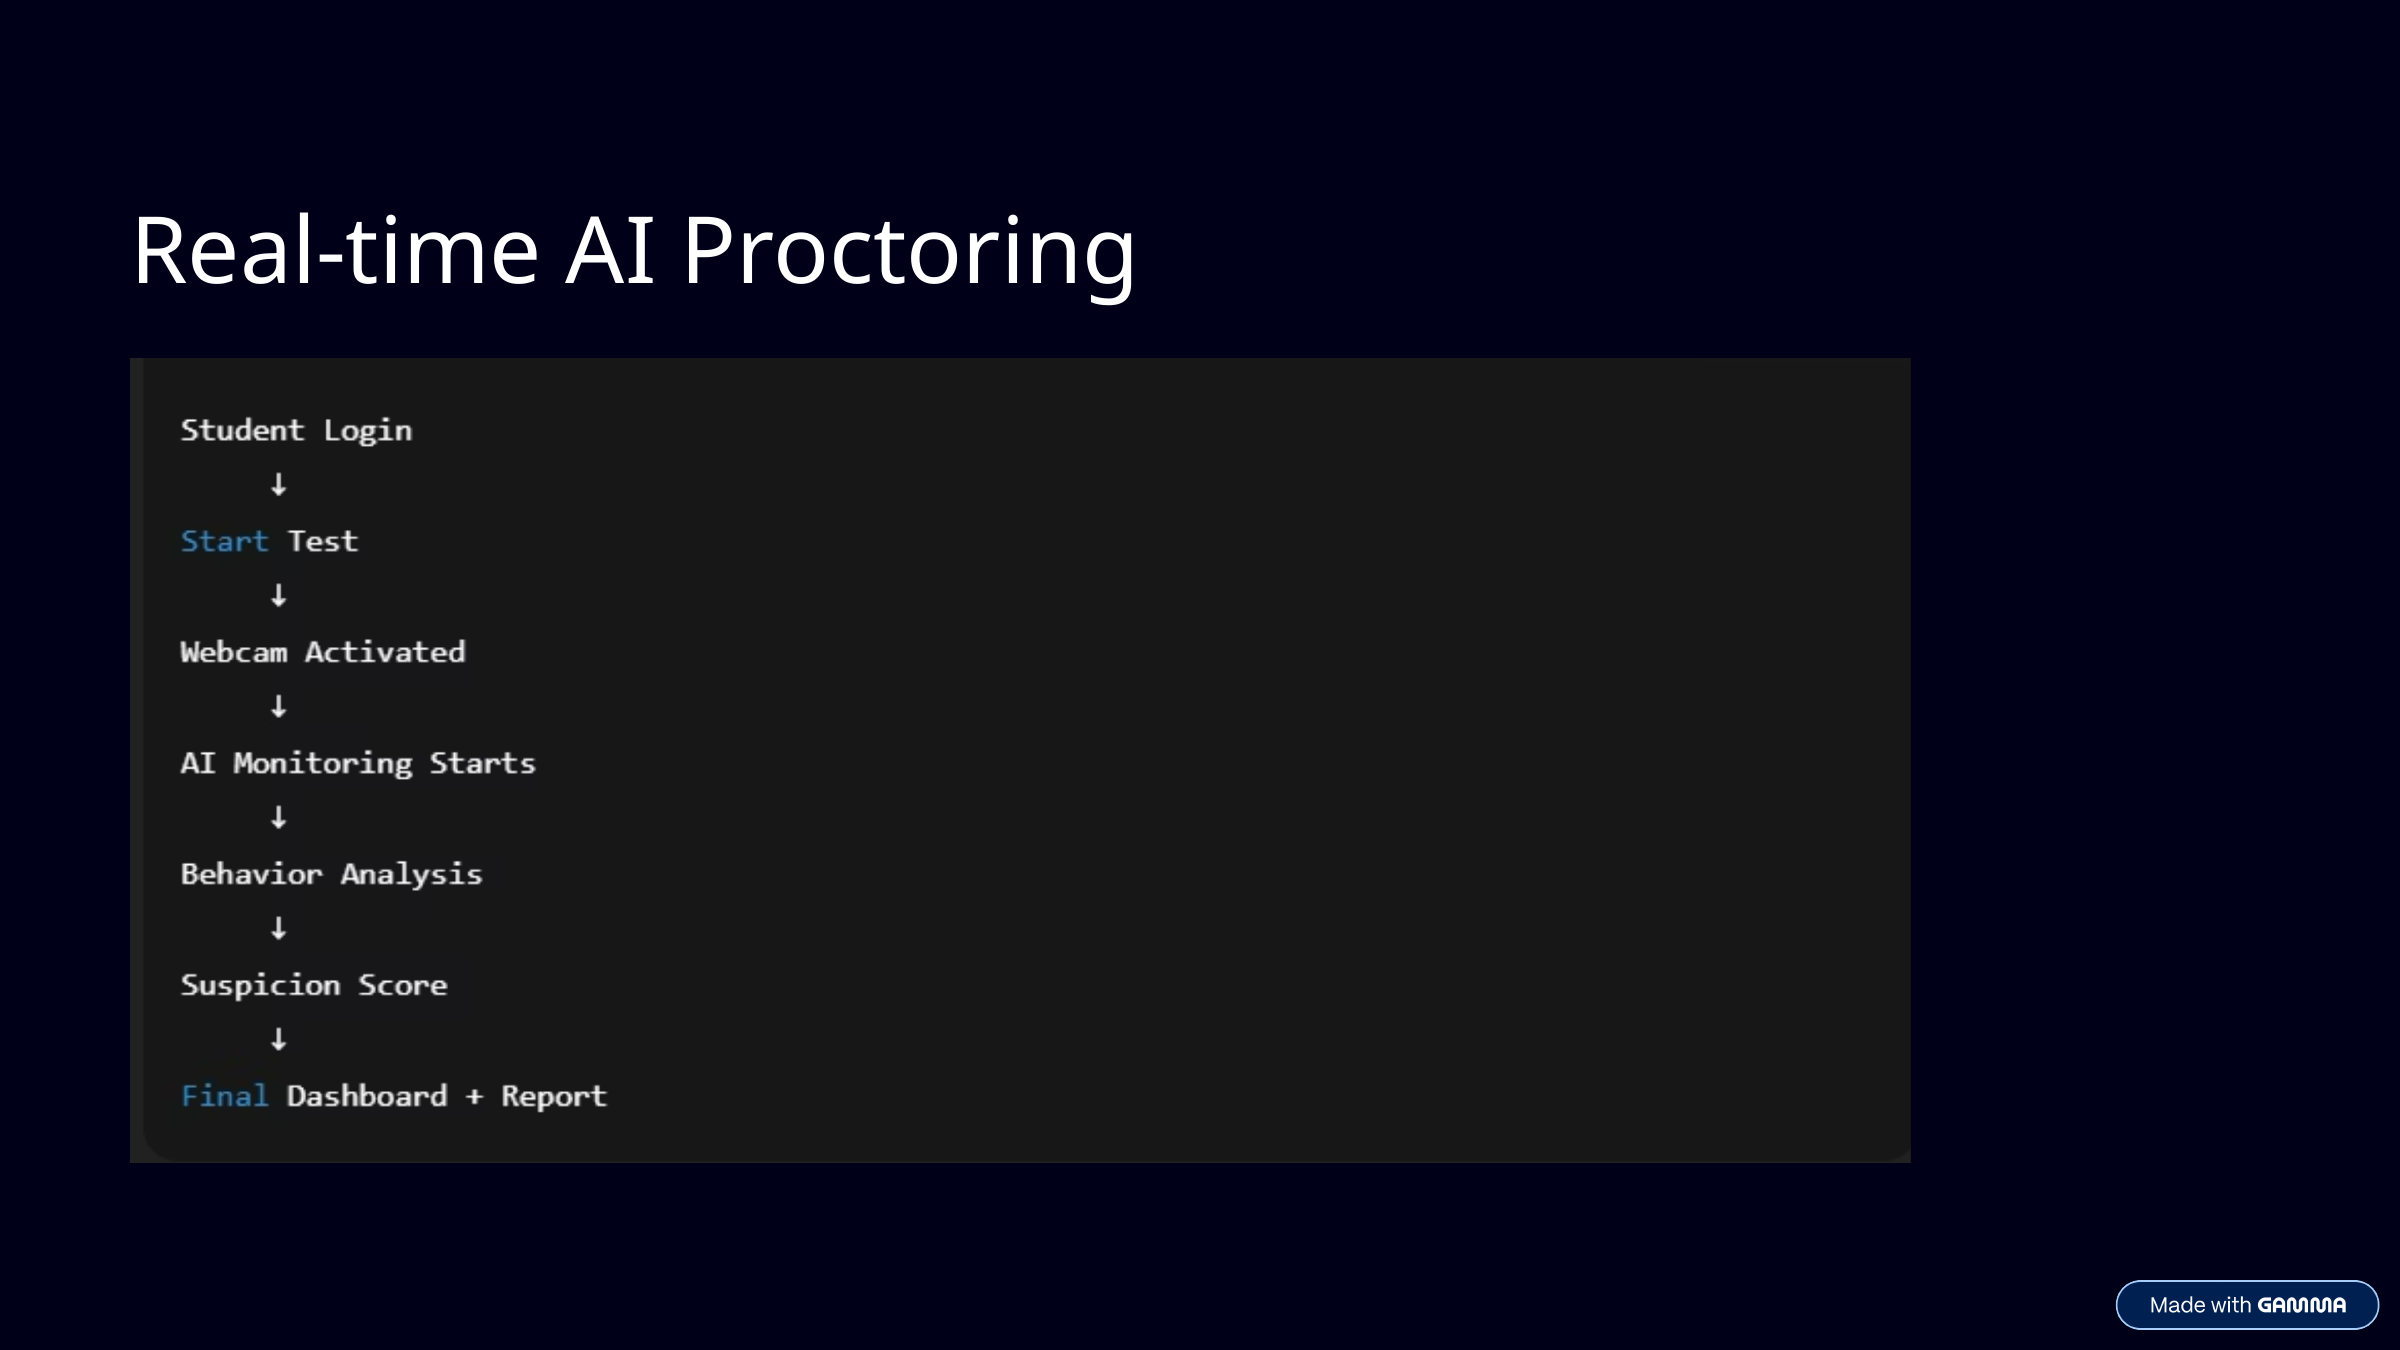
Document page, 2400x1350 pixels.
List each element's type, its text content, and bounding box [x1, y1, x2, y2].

picture [130, 358, 1911, 1164]
text_box Real-time AI Proctoring [130, 186, 1159, 304]
picture [2106, 1271, 2389, 1339]
